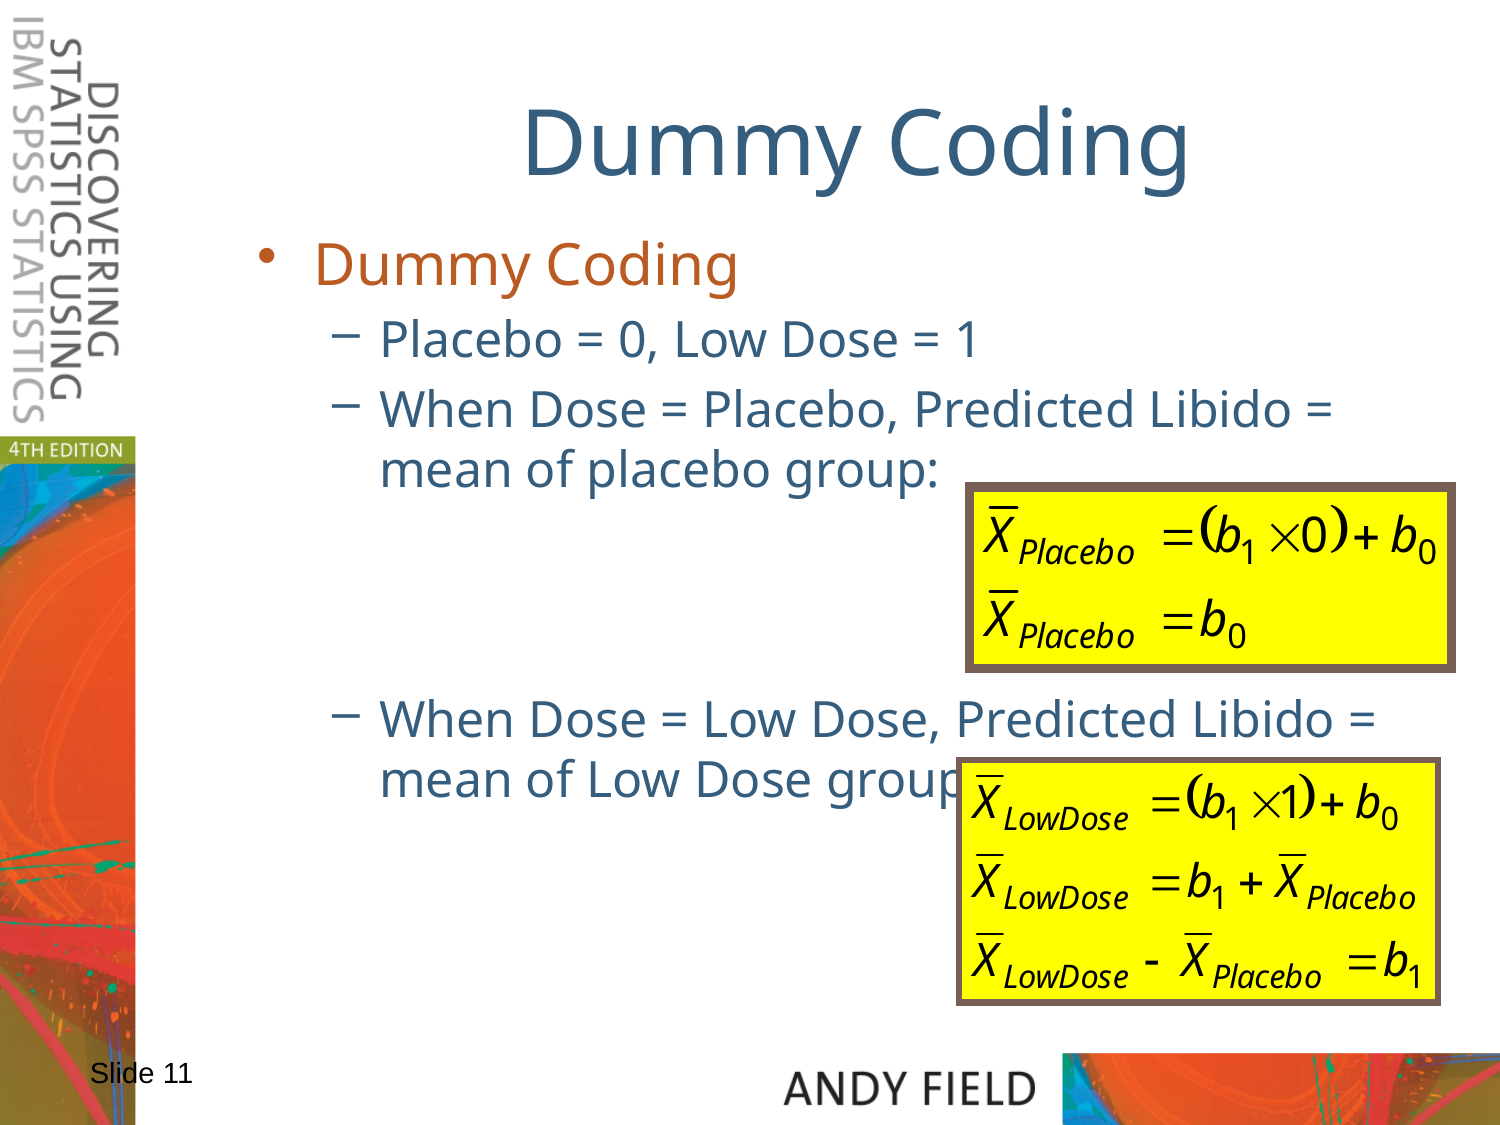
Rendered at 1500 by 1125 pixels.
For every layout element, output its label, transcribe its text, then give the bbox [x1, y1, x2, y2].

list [974, 491, 1448, 665]
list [962, 762, 1436, 1000]
title Dummy Coding [289, 45, 1425, 233]
slide_number Slide 11 [75, 1046, 425, 1103]
list Dummy Coding Placebo = 0, Low Dose = 1 When Dose = Placebo, Predicted Libido = mean of placebo group: When Dose = Low Dose, Predicted Libido = mean of Low Dose group: [242, 220, 1424, 963]
